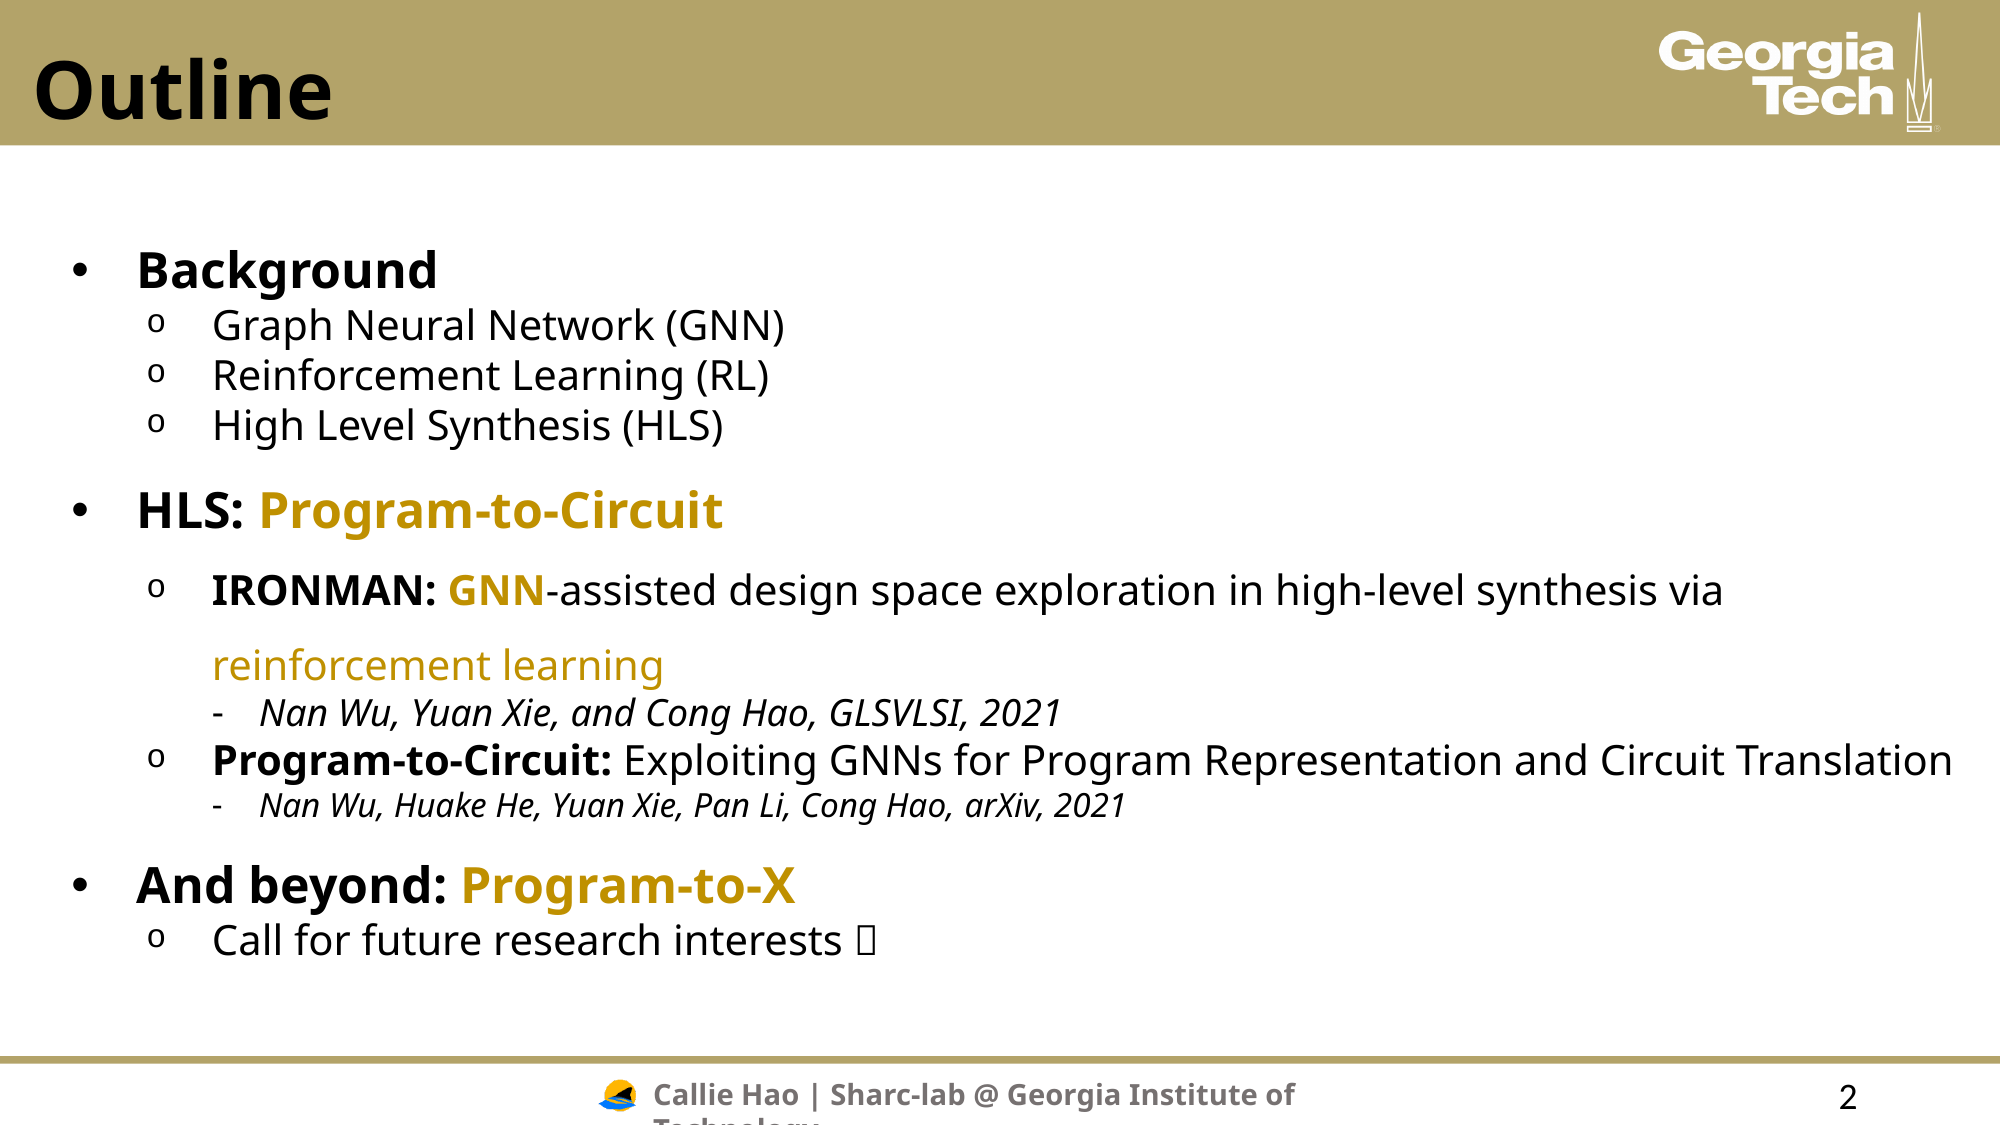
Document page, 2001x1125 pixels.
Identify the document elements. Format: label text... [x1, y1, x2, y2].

title Outline [17, 42, 1875, 145]
picture [596, 1076, 640, 1112]
picture [1659, 12, 1941, 133]
slide_number 2 [1823, 1064, 1941, 1114]
list Background Graph Neural Network (GNN) Reinforcement Learning (RL) High Level Synthesis (HLS) HLS: Program-to-Circuit IRONMAN: GNN-assisted design space exploration in high-level synthesis via reinforcement learning Nan Wu, Yuan Xie, and Cong Hao, GLSVLSI, 2021 Program-to-Circuit: Exploiting GNNs for Program Representation and Circuit Translation Nan Wu, Huake He, Yuan Xie, Pan Li, Cong Hao, arXiv, 2021 And beyond: Program-to-X Call for future research interests  [56, 201, 1982, 1014]
